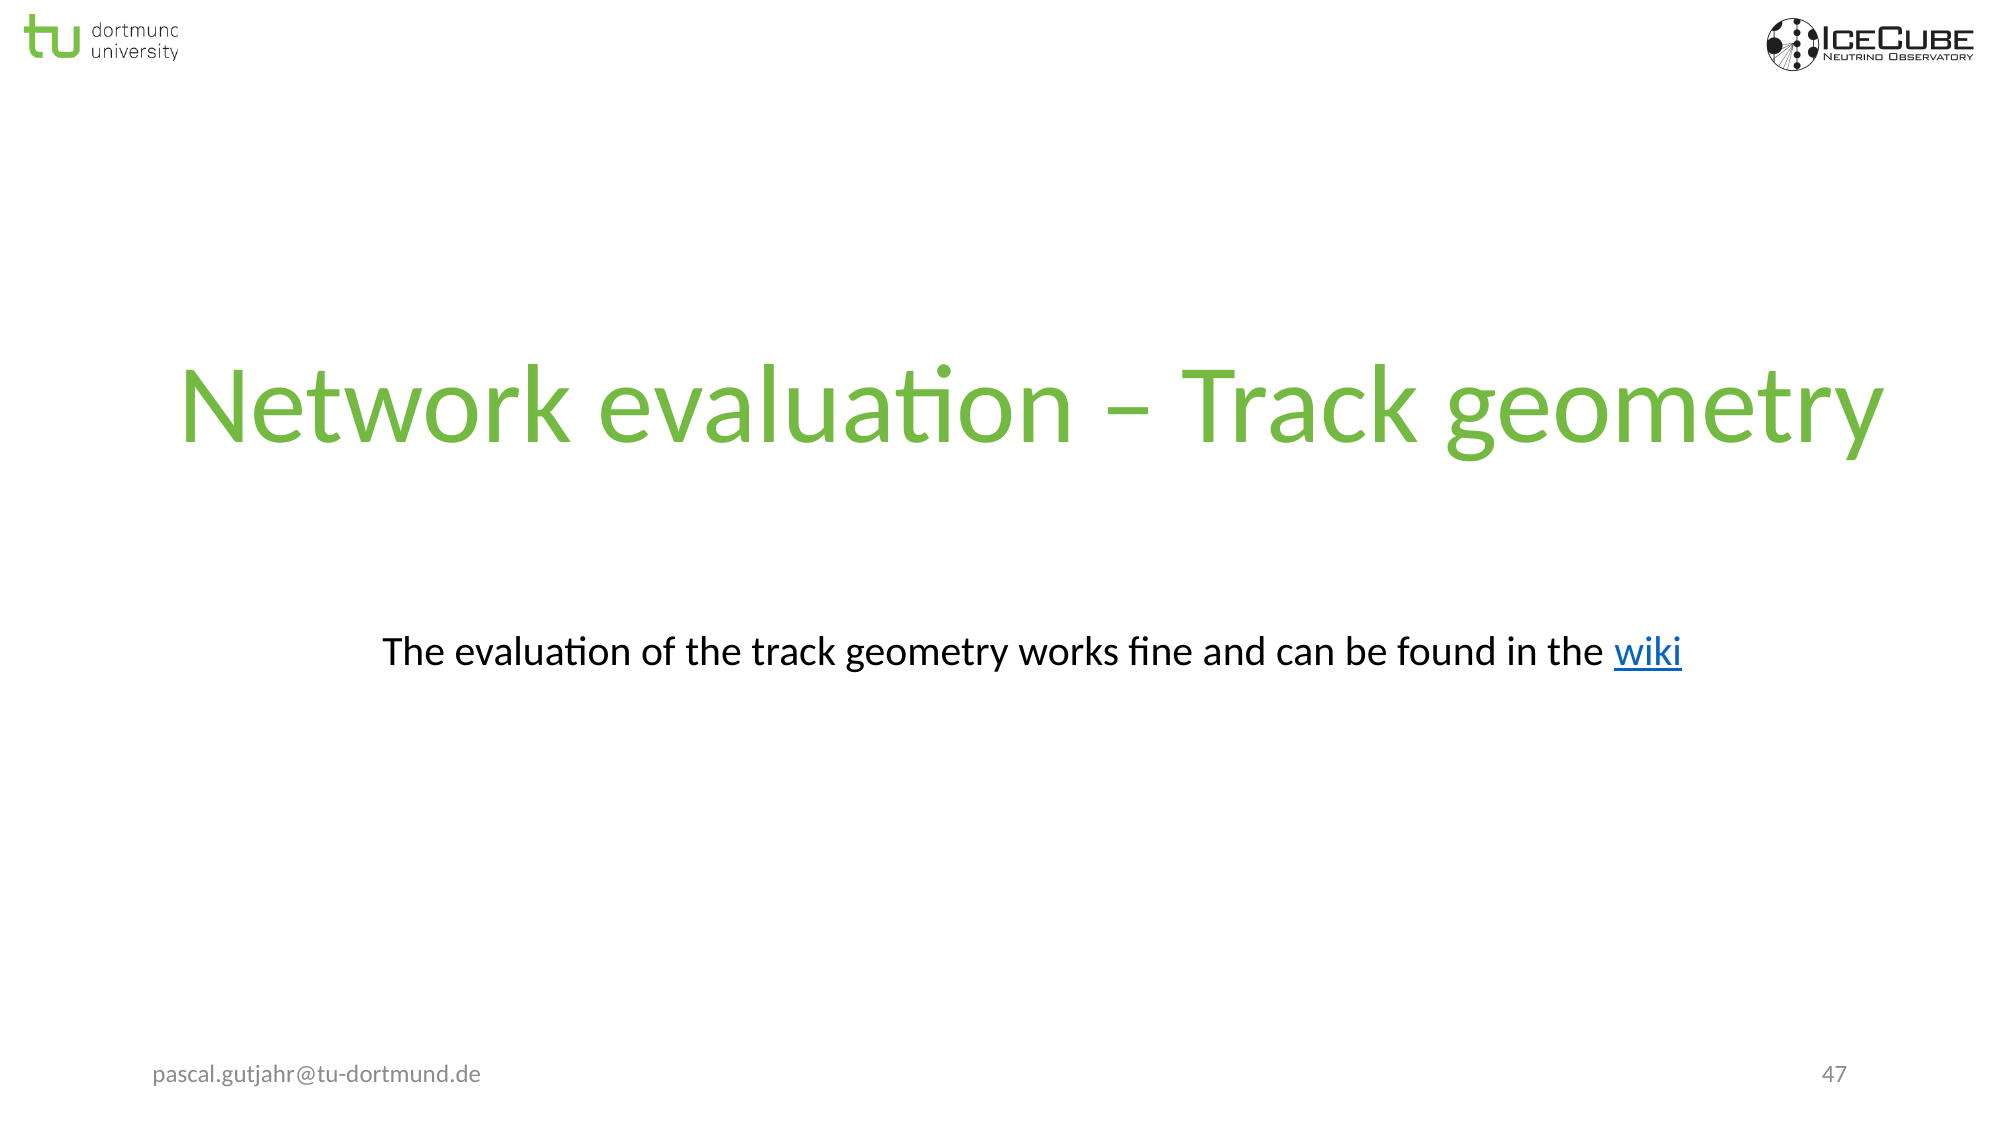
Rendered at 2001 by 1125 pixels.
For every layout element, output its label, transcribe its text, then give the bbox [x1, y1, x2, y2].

list Network evaluation – Track geometry The evaluation of the track geometry works fine and can be found in the wiki [88, 181, 1977, 1014]
slide_number 47 [1412, 1042, 1863, 1103]
slide_number pascal.gutjahr@tu-dortmund.de [137, 1042, 588, 1103]
